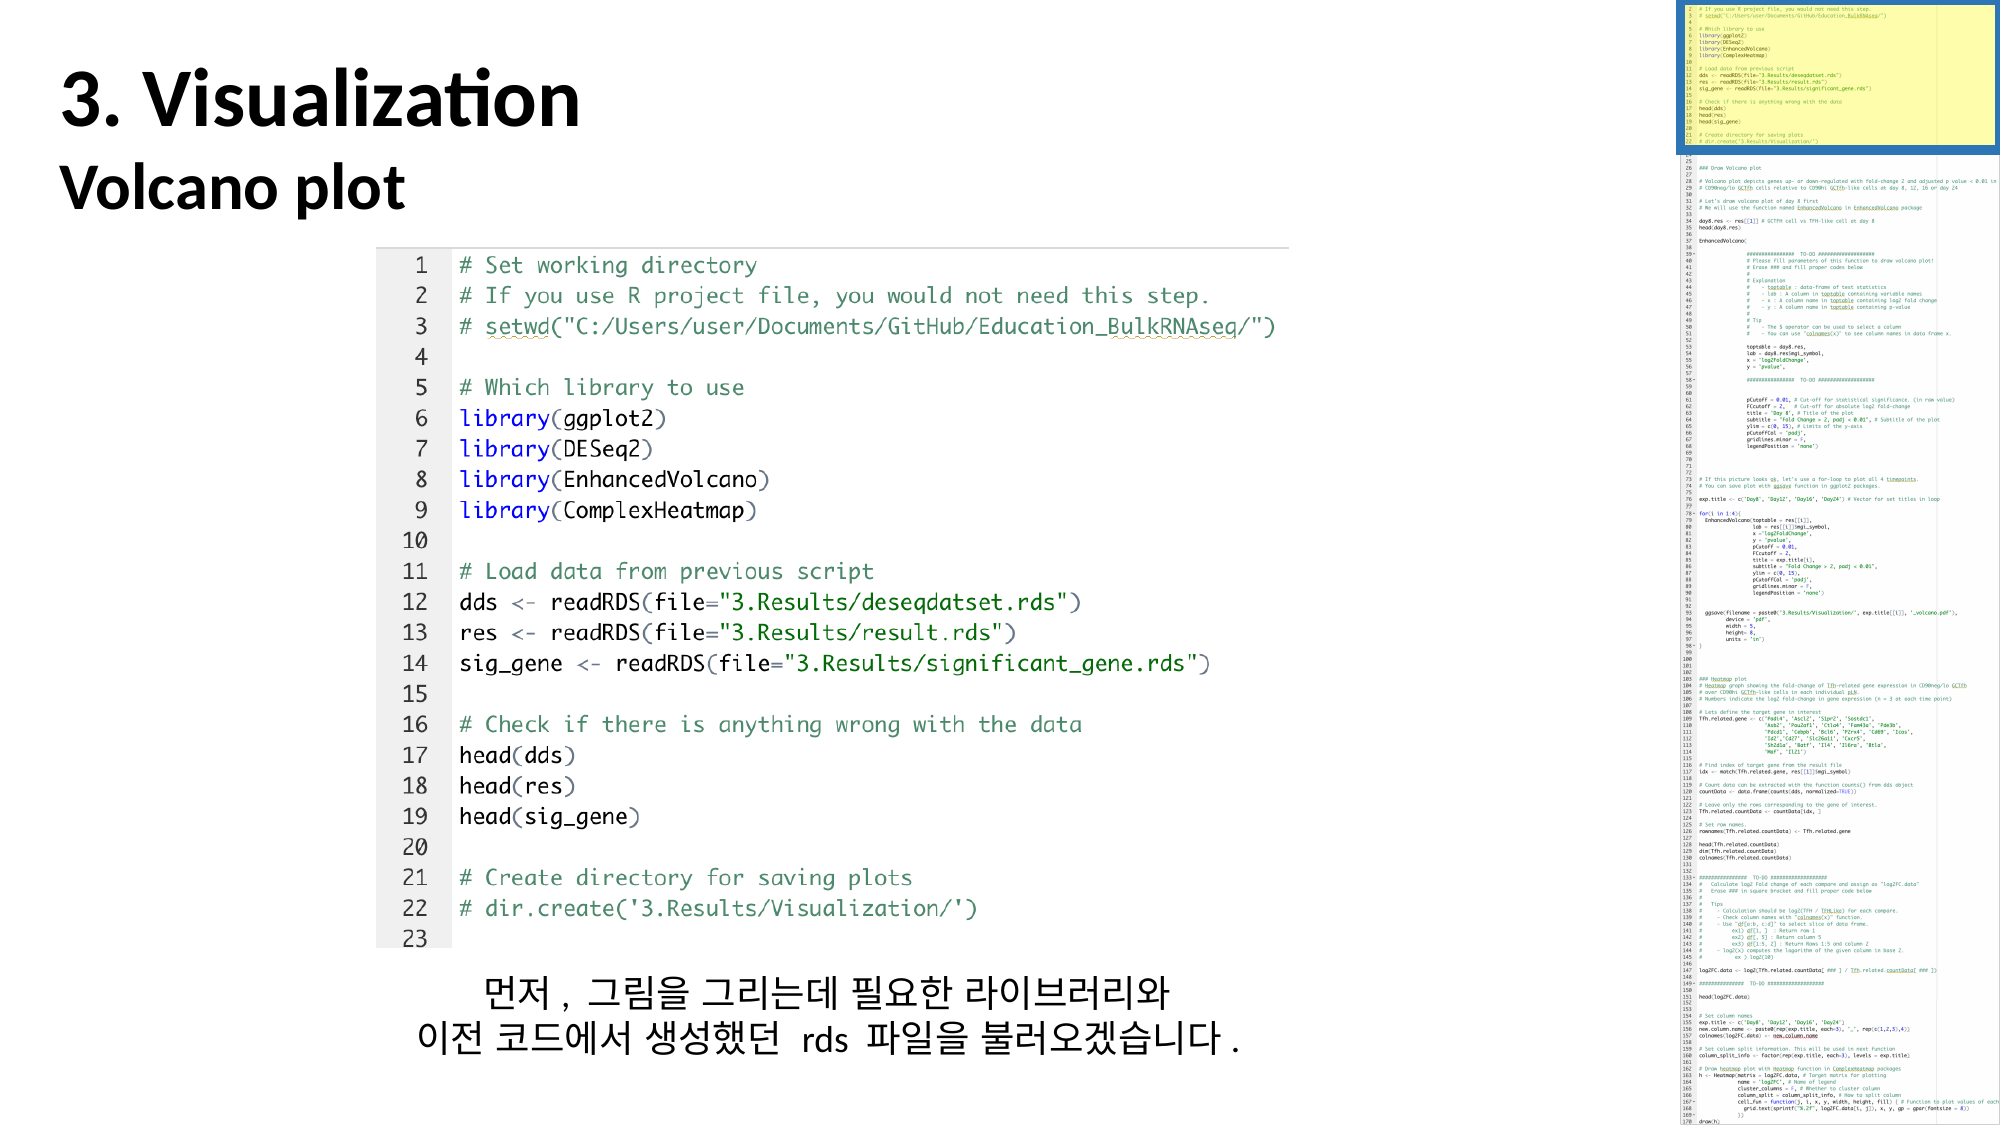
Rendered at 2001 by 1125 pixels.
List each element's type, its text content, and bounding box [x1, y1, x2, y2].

picture [1680, 0, 2000, 1125]
text_box 3. Visualization Volcano plot [44, 35, 600, 231]
text_box 먼저, 그림을 그리는데 필요한 라이브러리와 이전 코드에서 생성했던 rds 파일을 불러오겠습니다. [229, 962, 1436, 1067]
picture [376, 247, 1289, 948]
